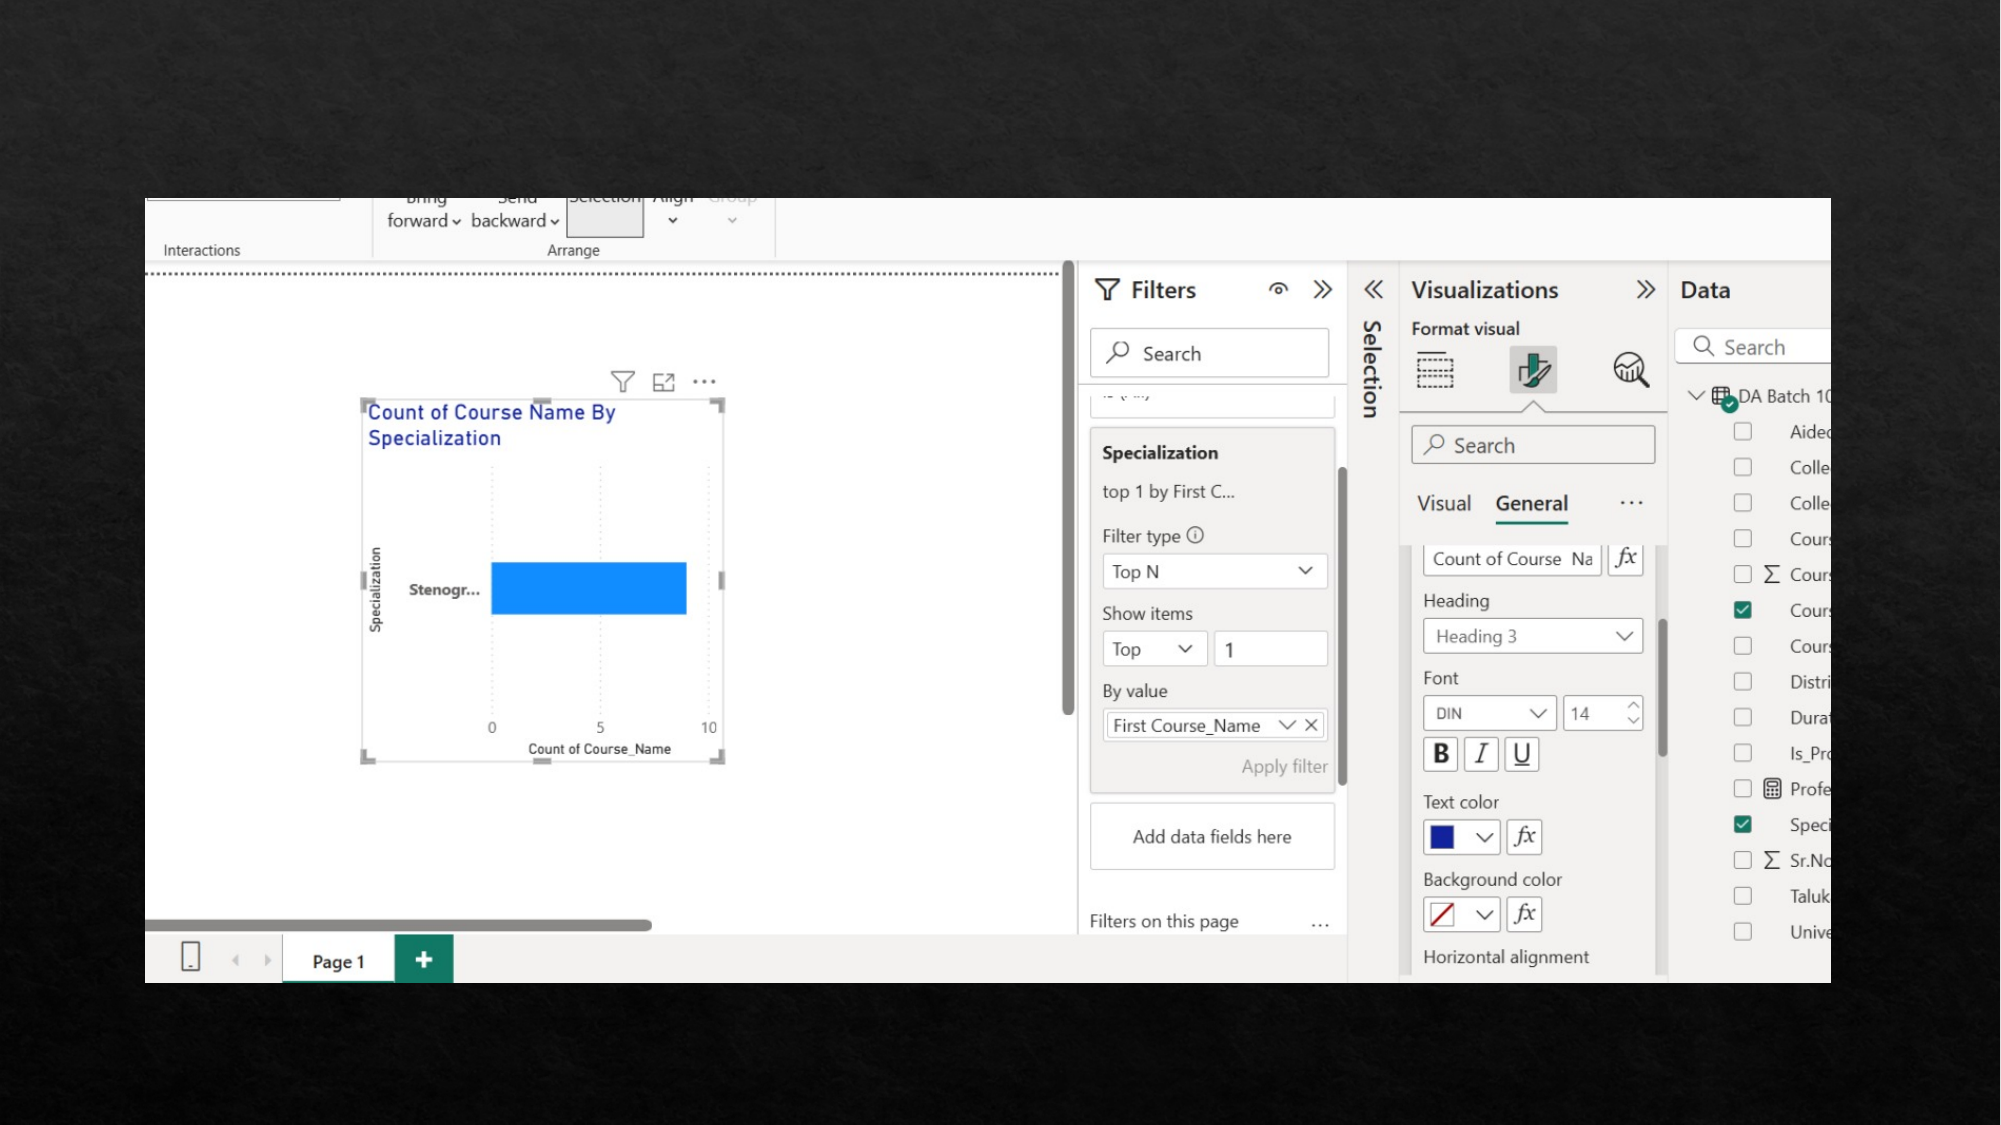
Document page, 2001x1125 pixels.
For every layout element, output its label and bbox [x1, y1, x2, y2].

picture [144, 198, 1832, 983]
